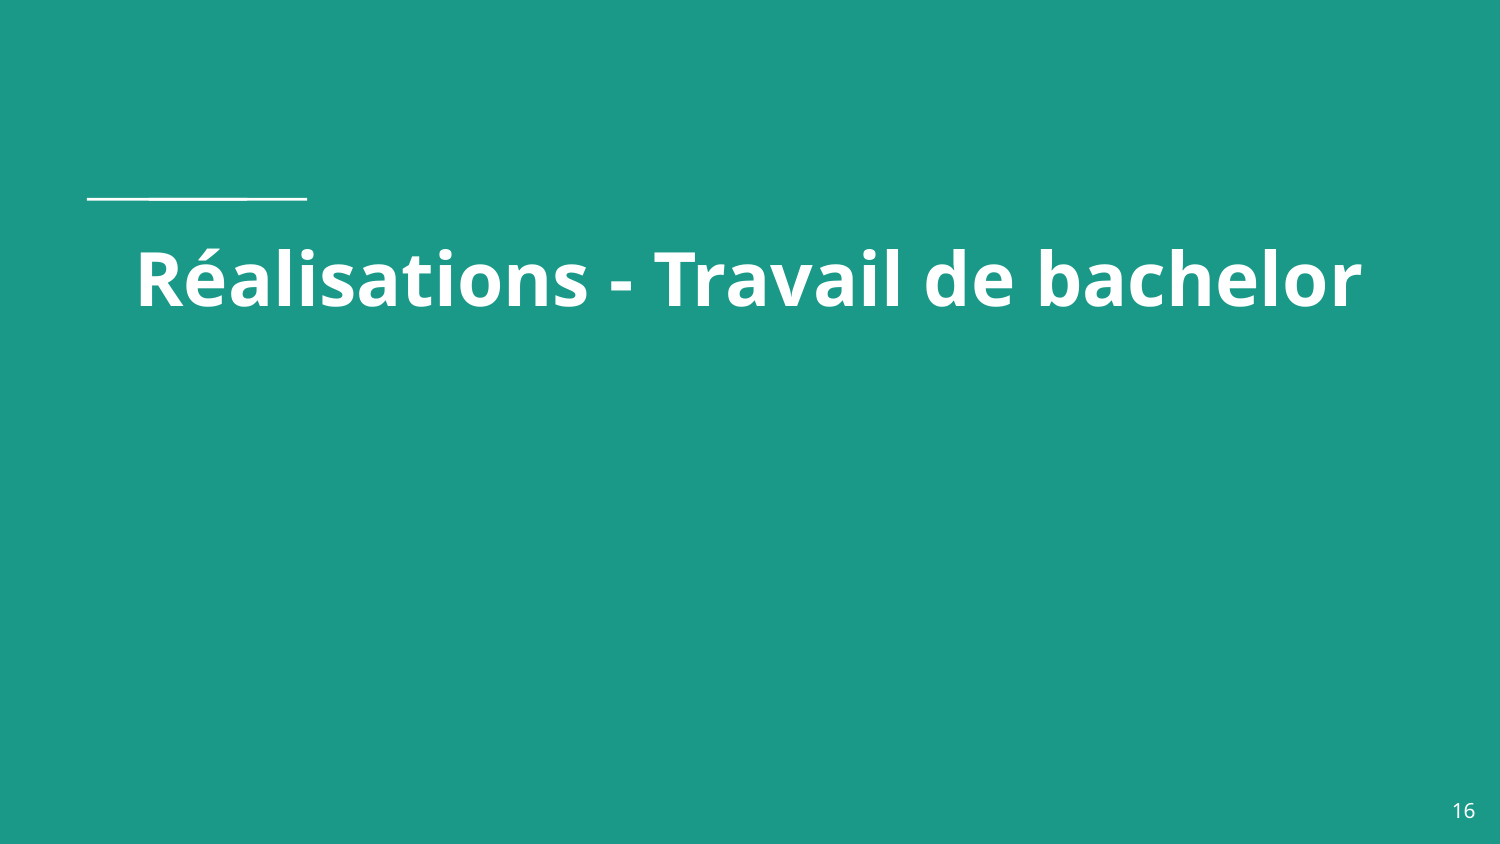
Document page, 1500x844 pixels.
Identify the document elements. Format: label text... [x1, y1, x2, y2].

title Réalisations - Travail de bachelor [119, 216, 1381, 466]
slide_number ‹#› [1400, 779, 1491, 844]
